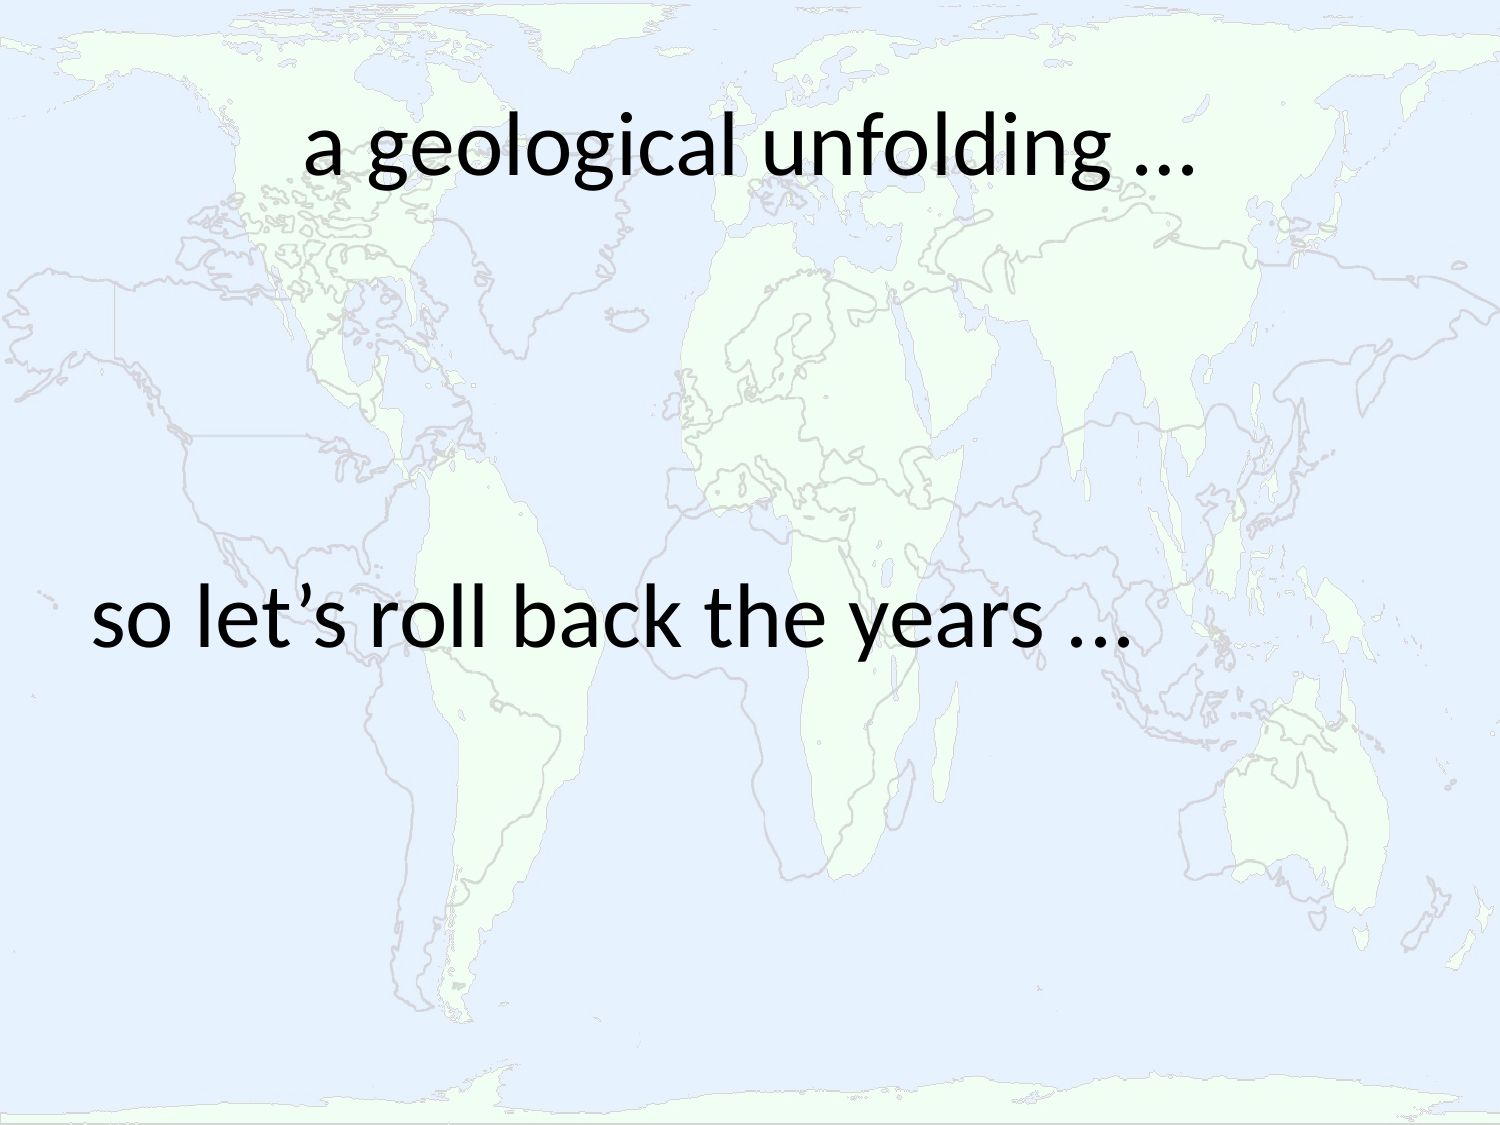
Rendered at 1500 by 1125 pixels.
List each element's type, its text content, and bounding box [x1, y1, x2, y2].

title a geological unfolding … [75, 45, 1425, 233]
list so let’s roll back the years ... [75, 262, 1425, 1005]
